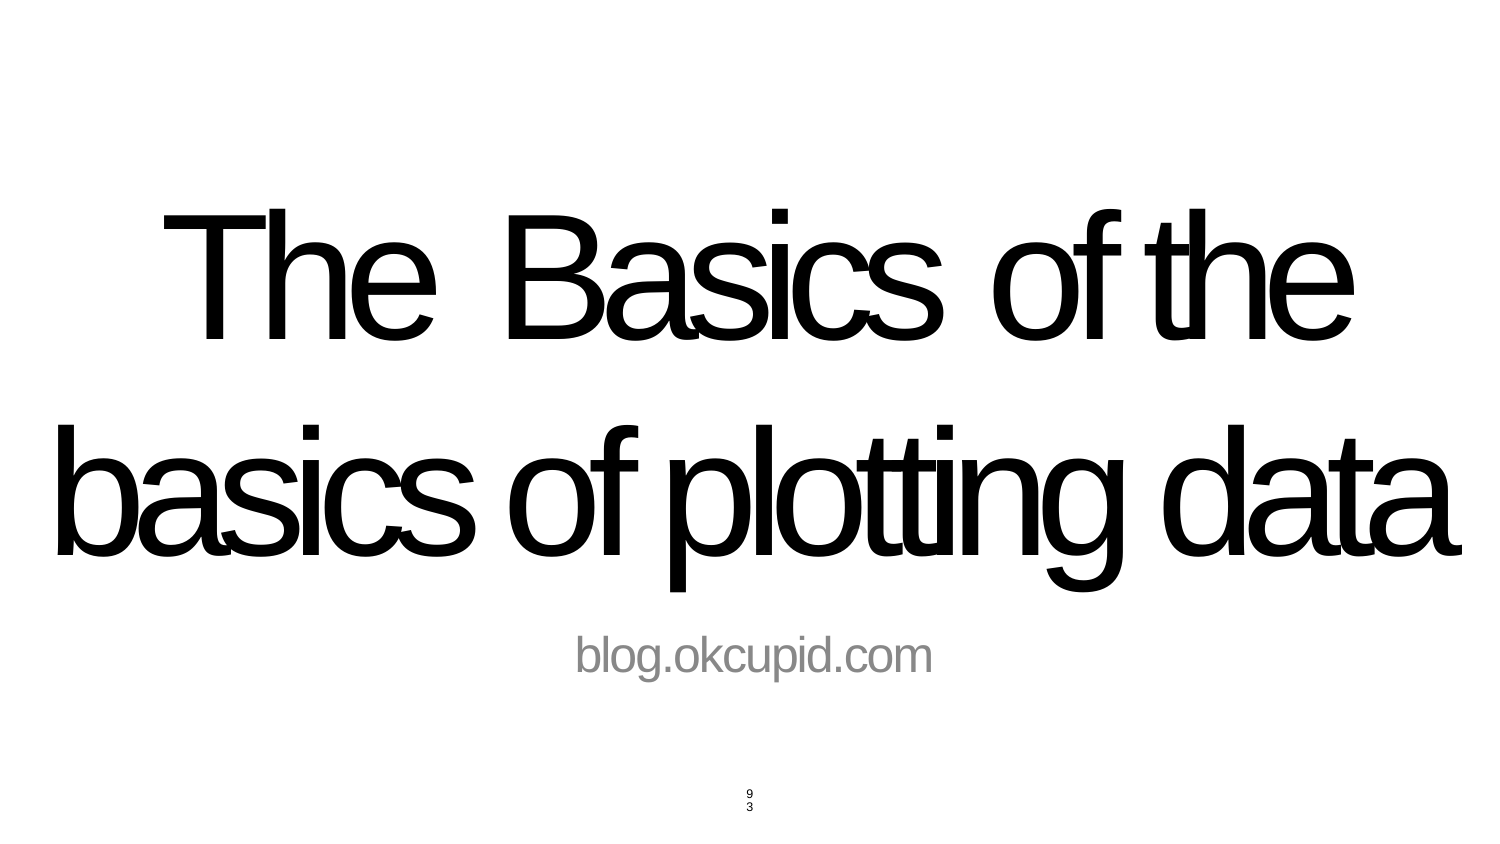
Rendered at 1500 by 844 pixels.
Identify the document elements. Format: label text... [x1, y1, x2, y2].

title The Basics of the basics of plotting data blog.okcupid.com [8, 44, 1500, 683]
text_box 93 [743, 785, 757, 802]
